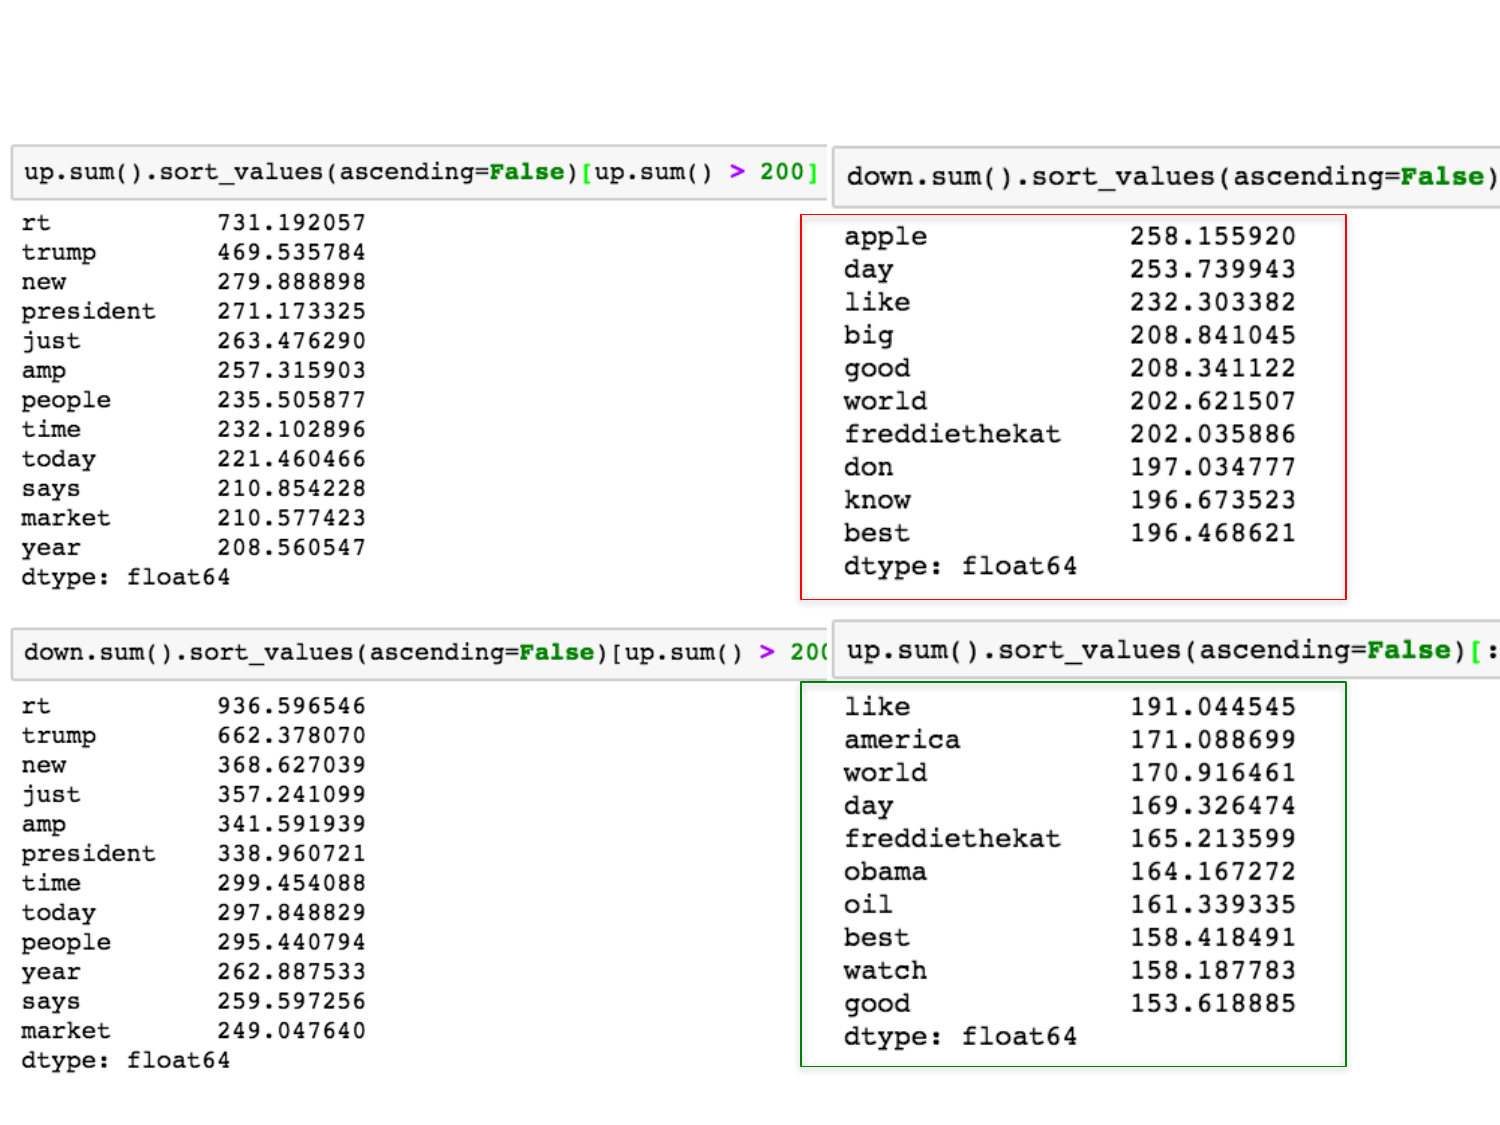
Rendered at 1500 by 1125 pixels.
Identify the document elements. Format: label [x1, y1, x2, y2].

picture [0, 130, 1500, 1084]
